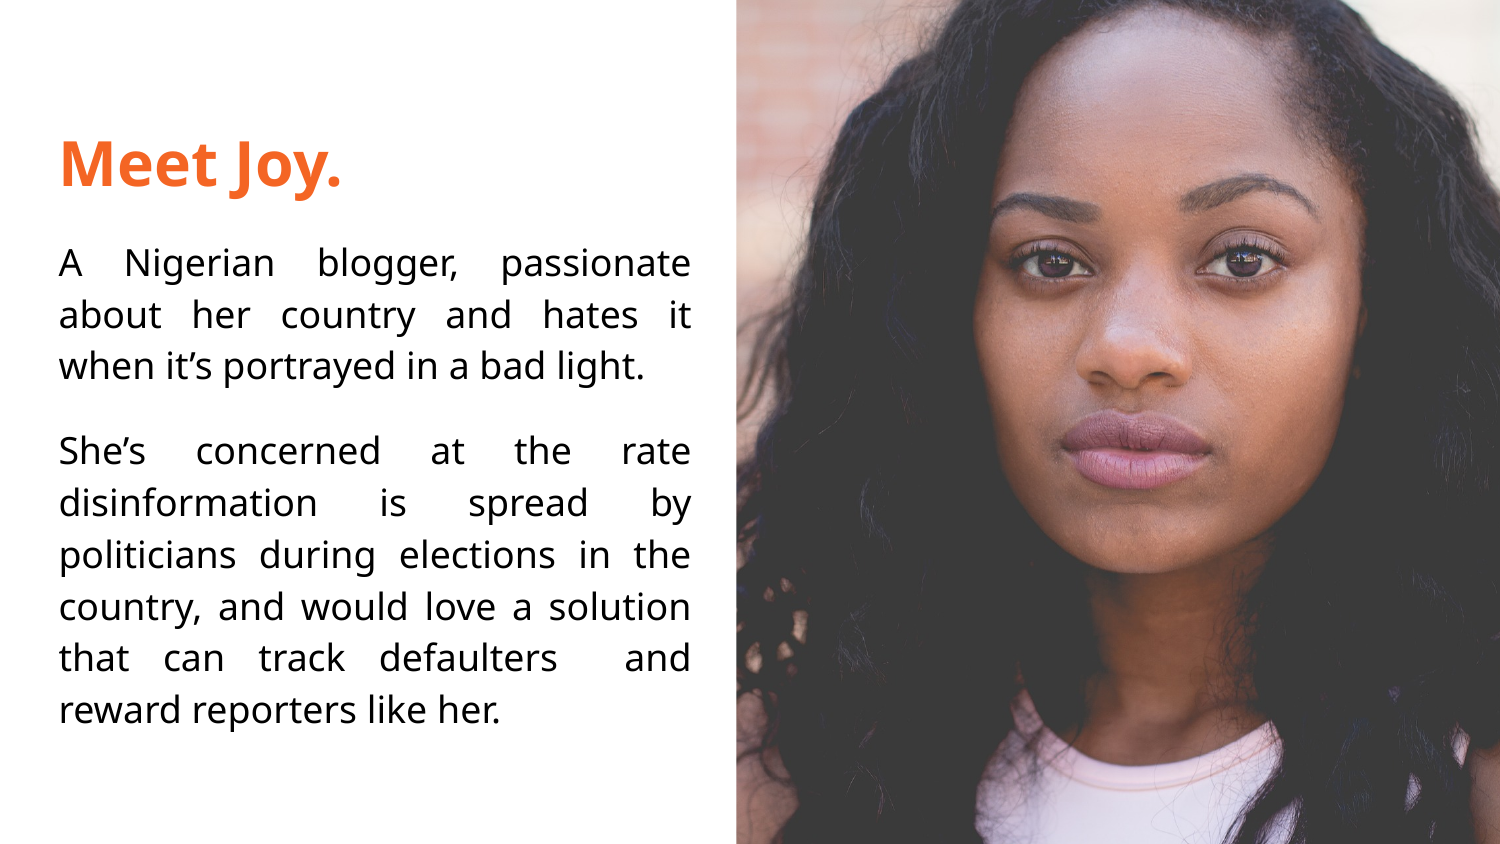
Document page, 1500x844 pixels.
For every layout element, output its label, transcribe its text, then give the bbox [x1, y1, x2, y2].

subtitle Meet Joy. A Nigerian blogger, passionate about her country and hates it when it’s portrayed in a bad light. She’s concerned at the rate disinformation is spread by politicians during elections in the country, and would love a solution that can track defaulters and reward reporters like her. [43, 107, 708, 737]
picture [736, 0, 1500, 844]
